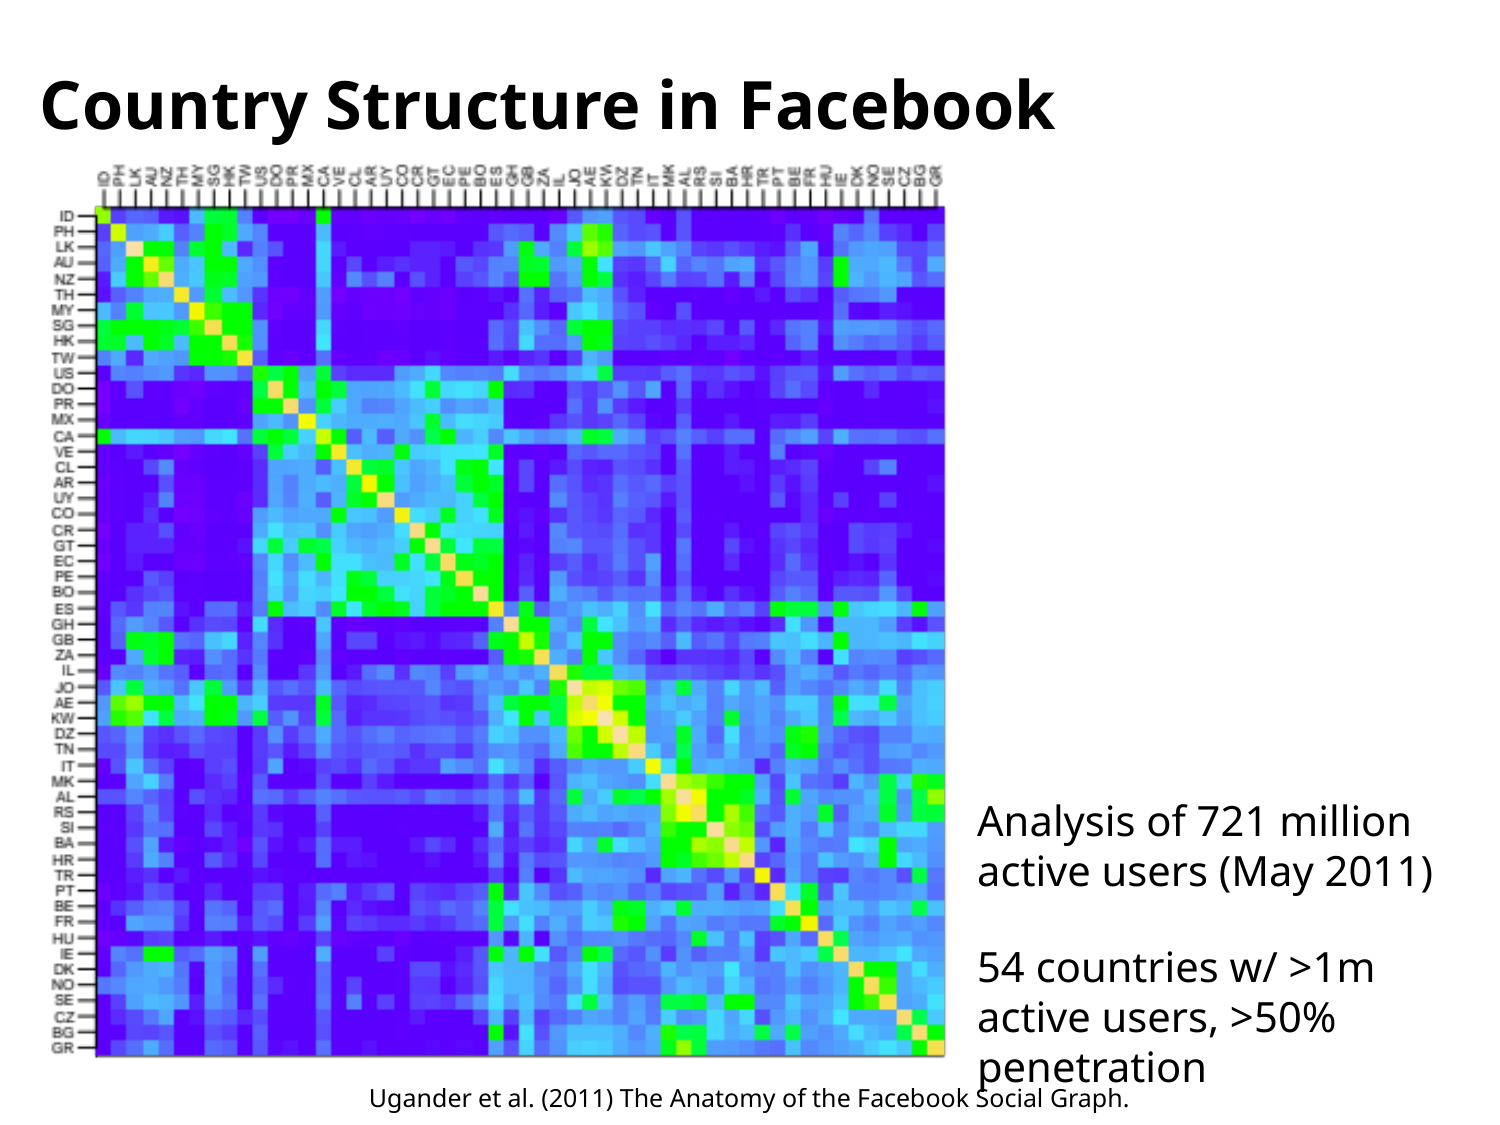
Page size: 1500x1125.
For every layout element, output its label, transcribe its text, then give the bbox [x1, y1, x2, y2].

title Country Structure in Facebook [24, 18, 1451, 188]
text_box Analysis of 721 million active users (May 2011) [962, 787, 1500, 903]
text_box 54 countries w/ >1m active users, >50% penetration [962, 933, 1500, 1099]
picture [37, 137, 950, 1076]
text_box Ugander et al. (2011) The Anatomy of the Facebook Social Graph. [0, 1074, 1500, 1120]
